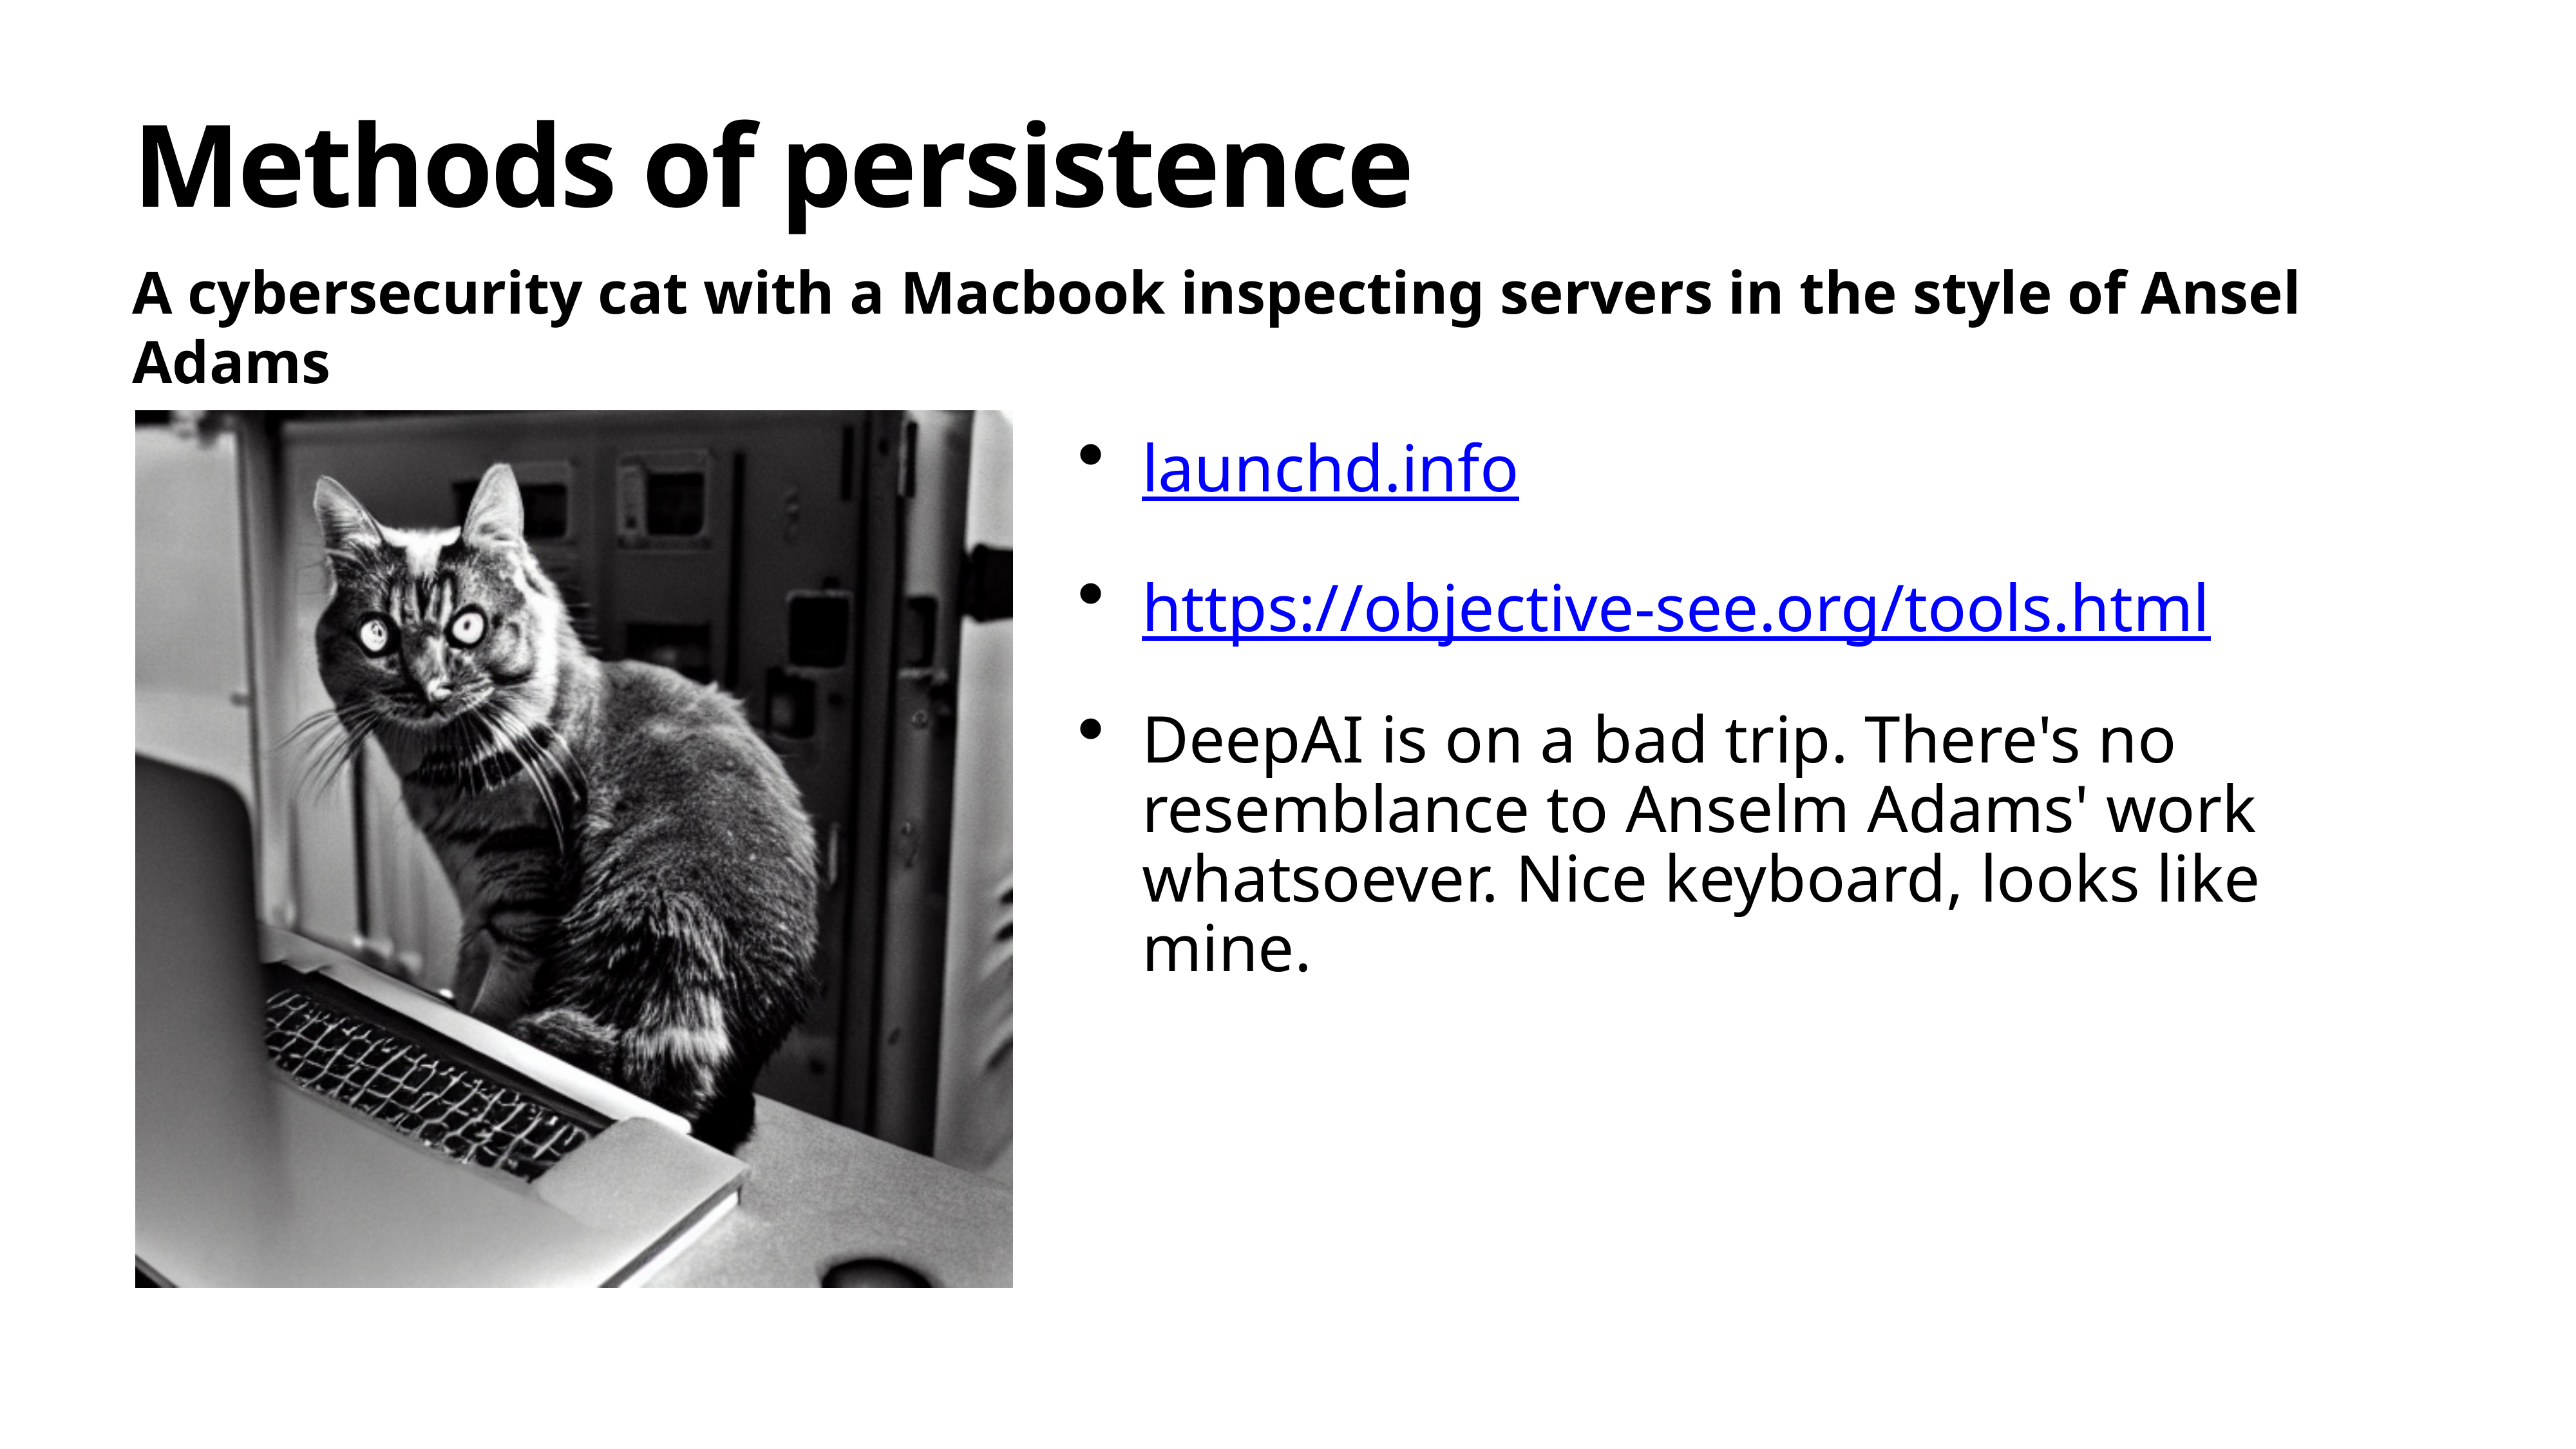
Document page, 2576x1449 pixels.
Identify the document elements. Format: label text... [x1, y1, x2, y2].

list launchd.info https://objective-see.org/tools.html DeepAI is on a bad trip. There's no resemblance to Anselm Adams' work whatsoever. Nice keyboard, looks like mine. [1072, 422, 2389, 1314]
title Methods of persistence [127, 113, 2449, 250]
list A cybersecurity cat with a Macbook inspecting servers in the style of Ansel Adams [127, 250, 2449, 350]
picture [135, 410, 1013, 1288]
